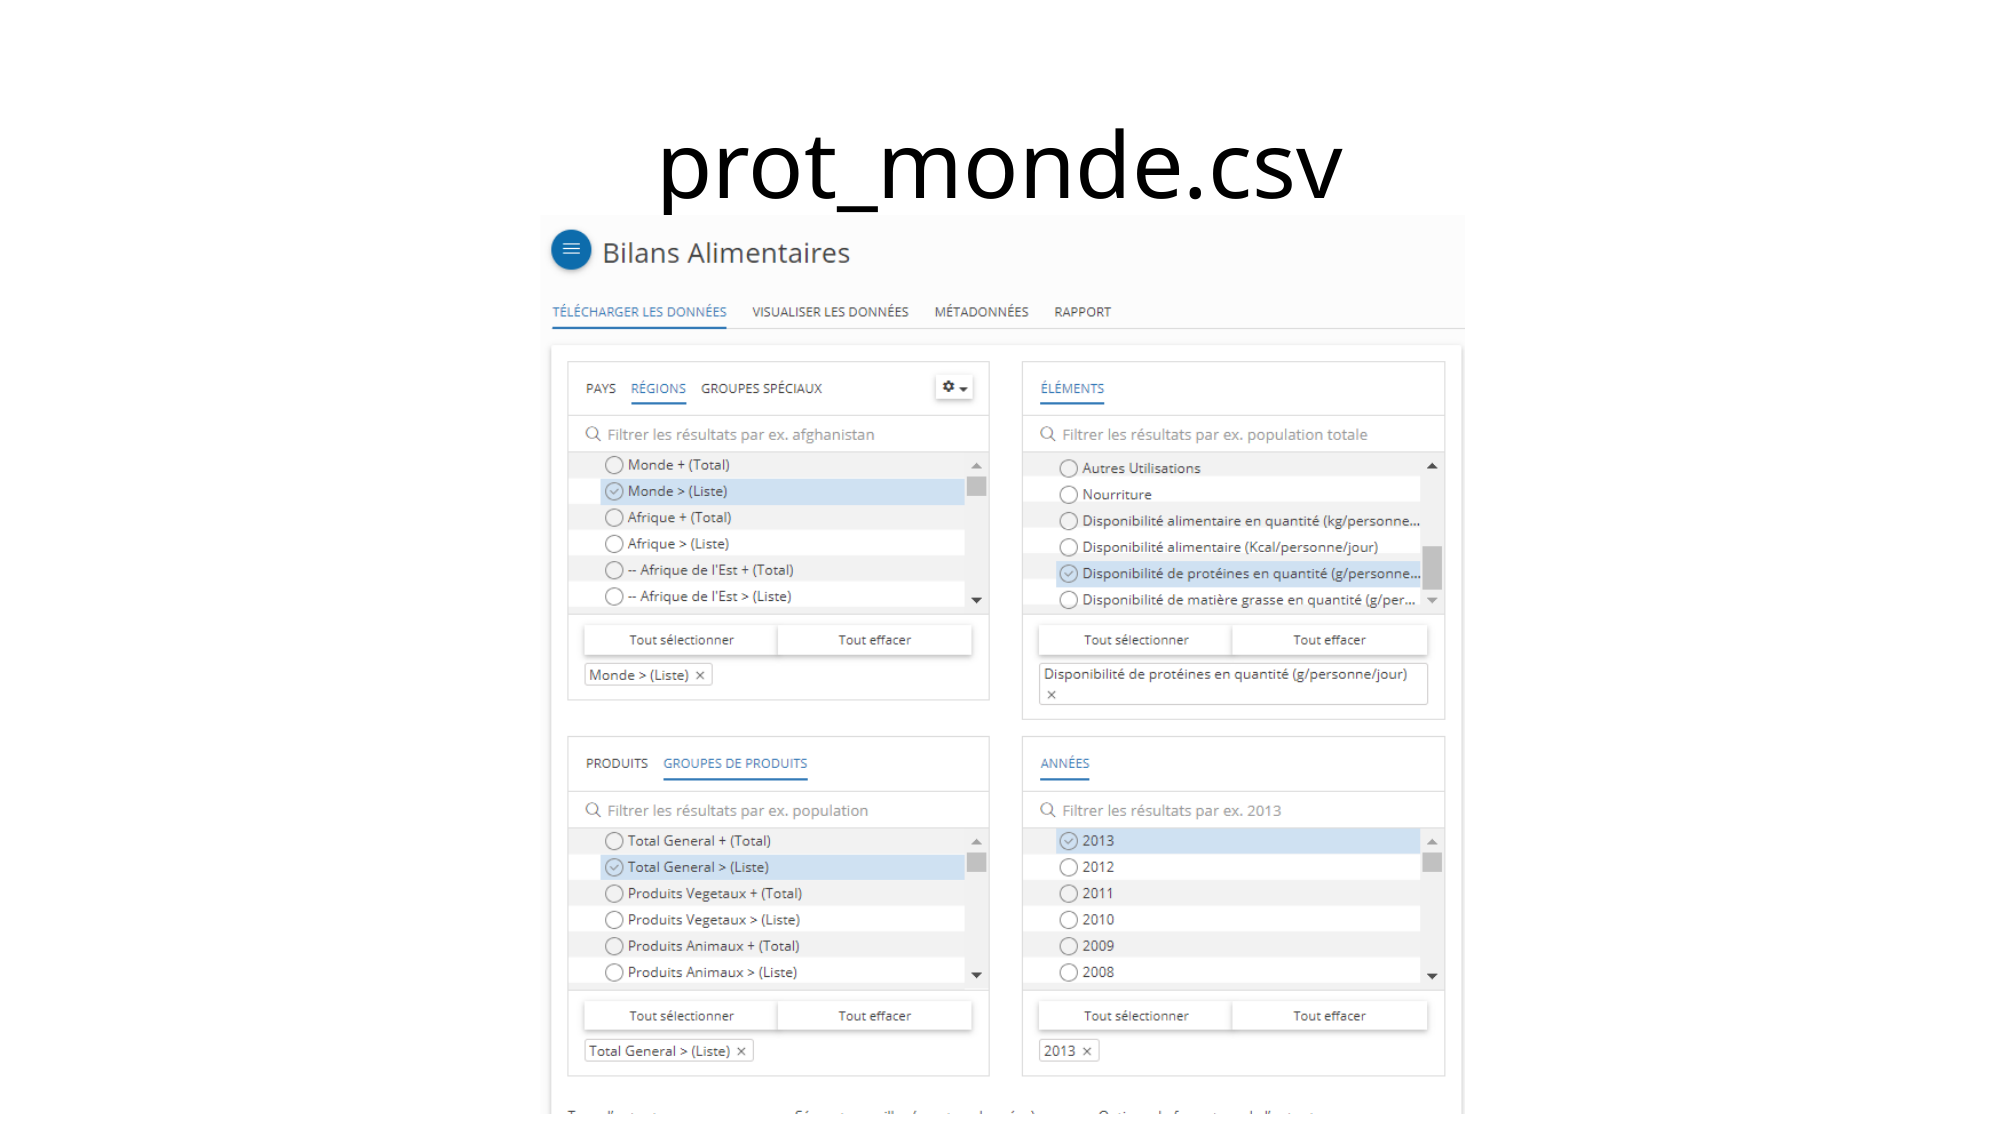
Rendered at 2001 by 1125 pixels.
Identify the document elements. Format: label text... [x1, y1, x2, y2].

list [540, 215, 1465, 1114]
title prot_monde.csv [137, 59, 1863, 278]
